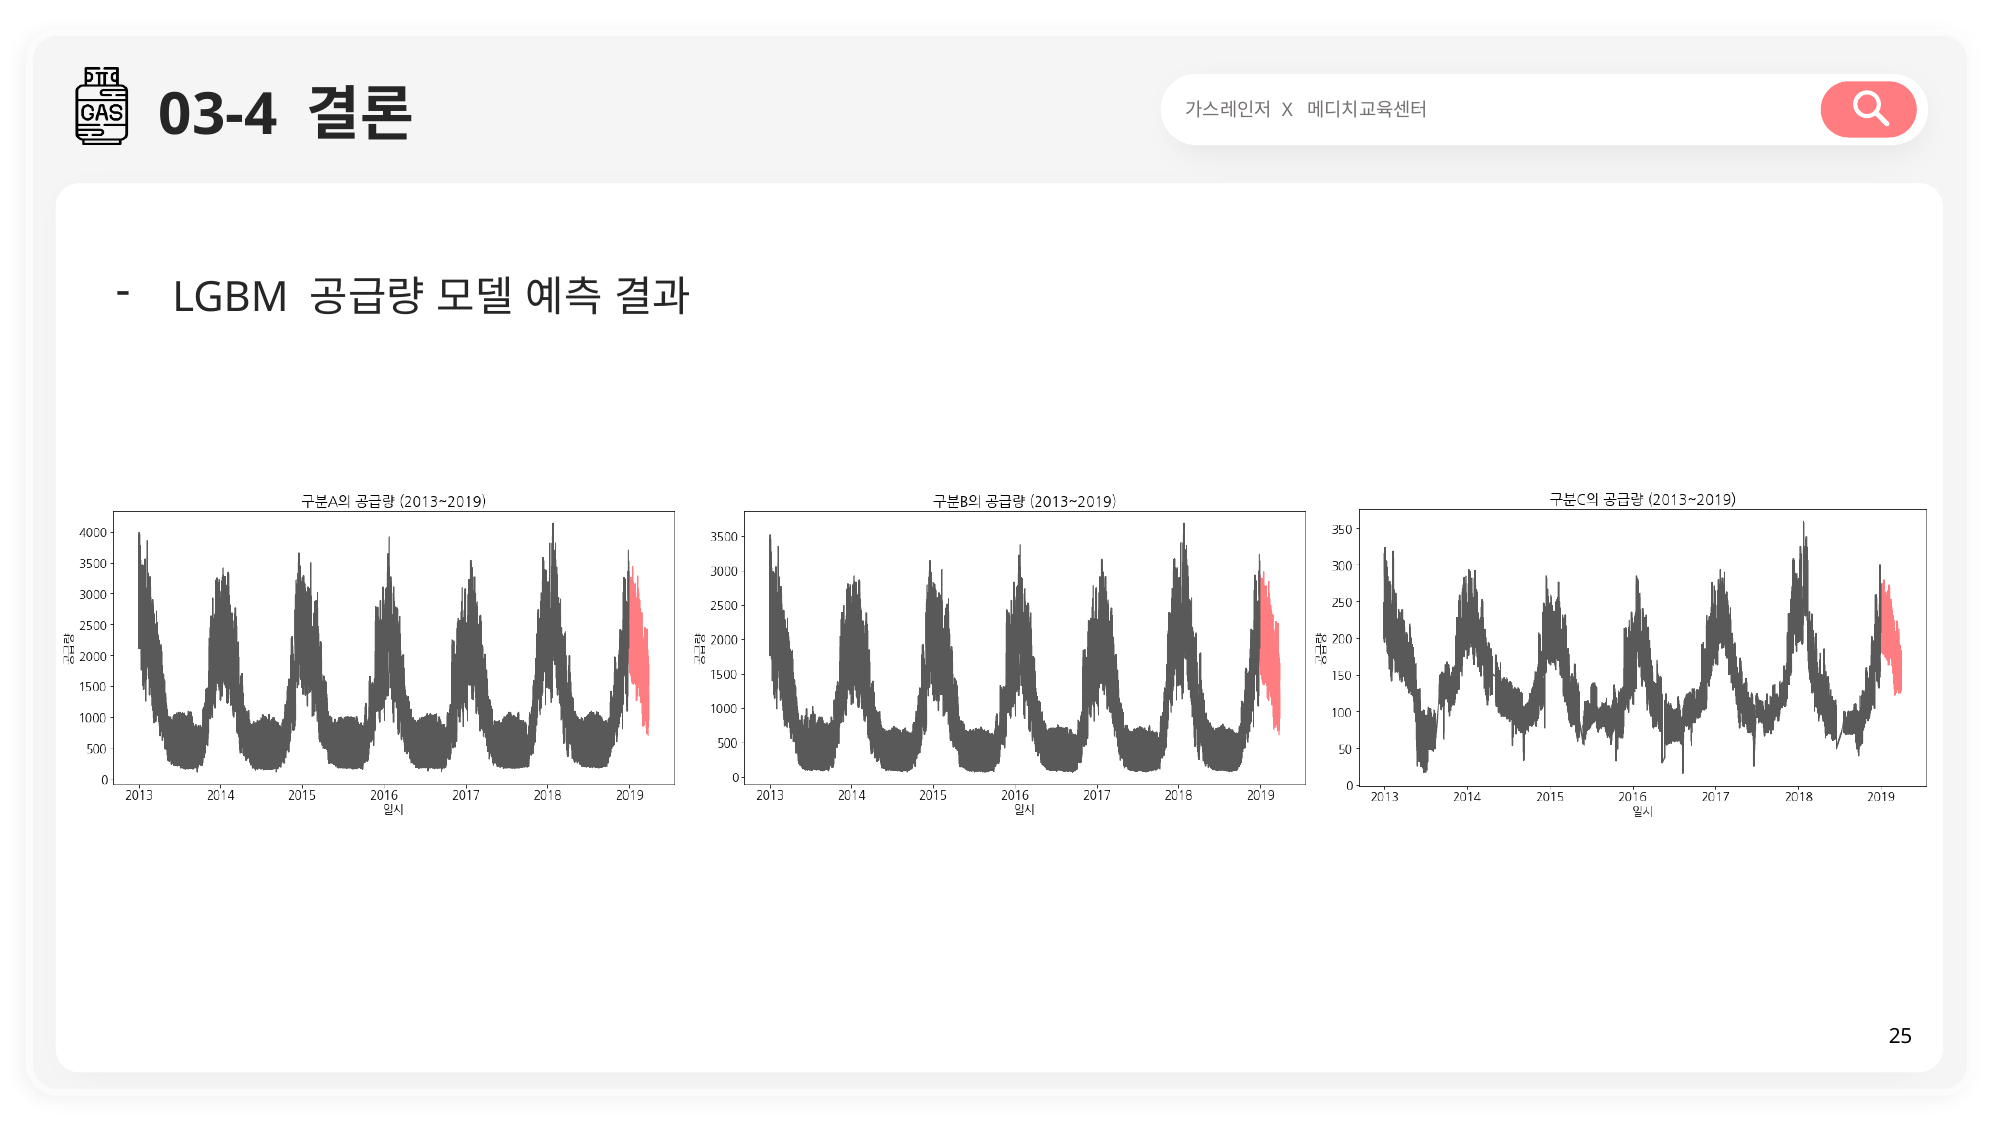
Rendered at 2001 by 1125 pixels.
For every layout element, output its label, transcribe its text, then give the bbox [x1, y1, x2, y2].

text_box [1819, 80, 1918, 139]
picture [689, 486, 1932, 823]
picture [58, 67, 145, 145]
text_box [54, 182, 1944, 1074]
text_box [1853, 90, 1885, 129]
text_box [28, 31, 1972, 1094]
text_box LGBM 공급량 모델 예측 결과 [101, 262, 954, 328]
text_box 03-4 결론 [144, 69, 1145, 154]
text_box 25 [1874, 1015, 1950, 1056]
text_box 가스레인저 X 메디치교육센터 [1159, 72, 1930, 147]
picture [58, 488, 680, 821]
